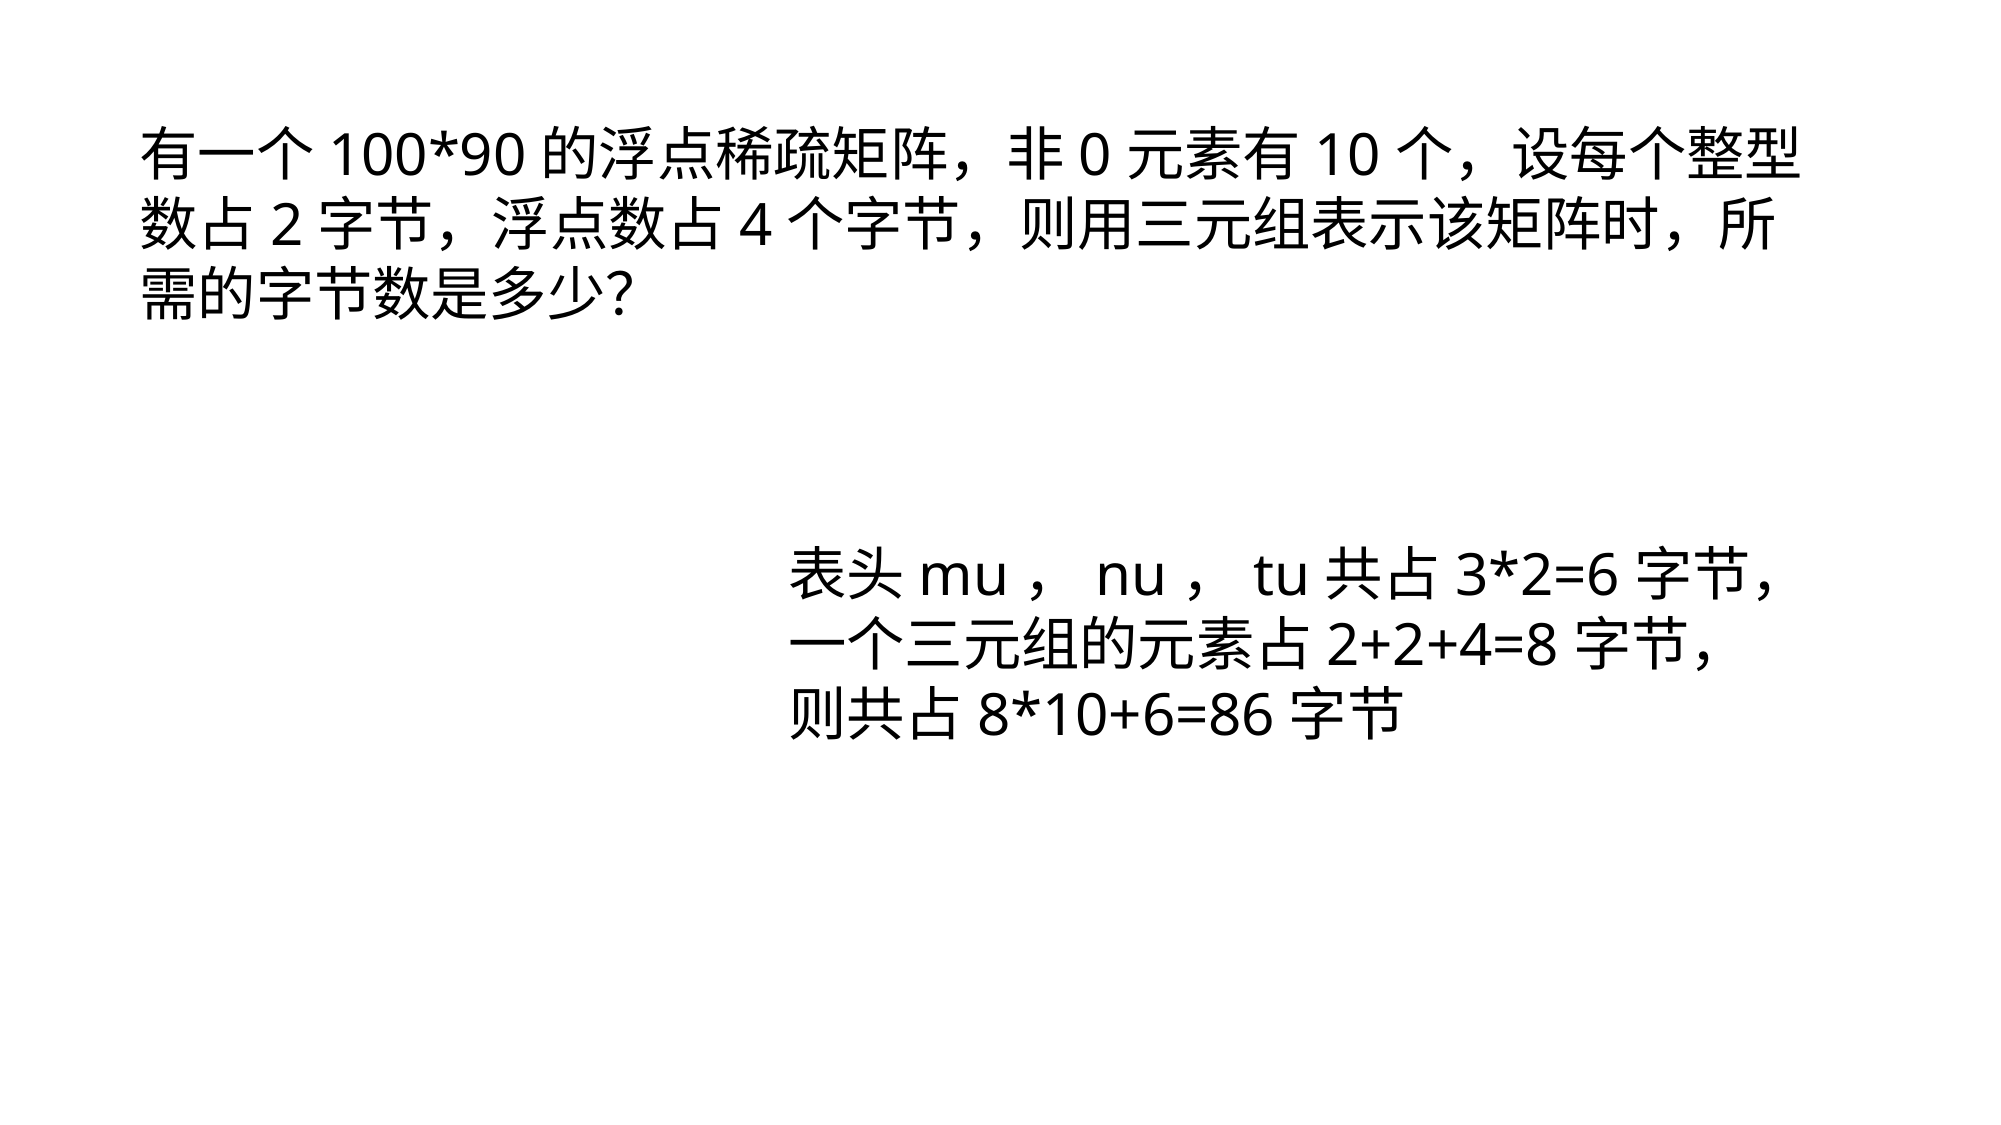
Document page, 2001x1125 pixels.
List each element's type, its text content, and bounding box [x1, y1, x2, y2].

text_box 有一个100*90的浮点稀疏矩阵，非0元素有10个，设每个整型数占2字节，浮点数占4个字节，则用三元组表示该矩阵时，所需的字节数是多少？ [124, 109, 1842, 335]
text_box 表头mu，nu，tu共占3*2=6字节，一个三元组的元素占2+2+4=8字节，则共占8*10+6=86字节 [773, 530, 1774, 755]
